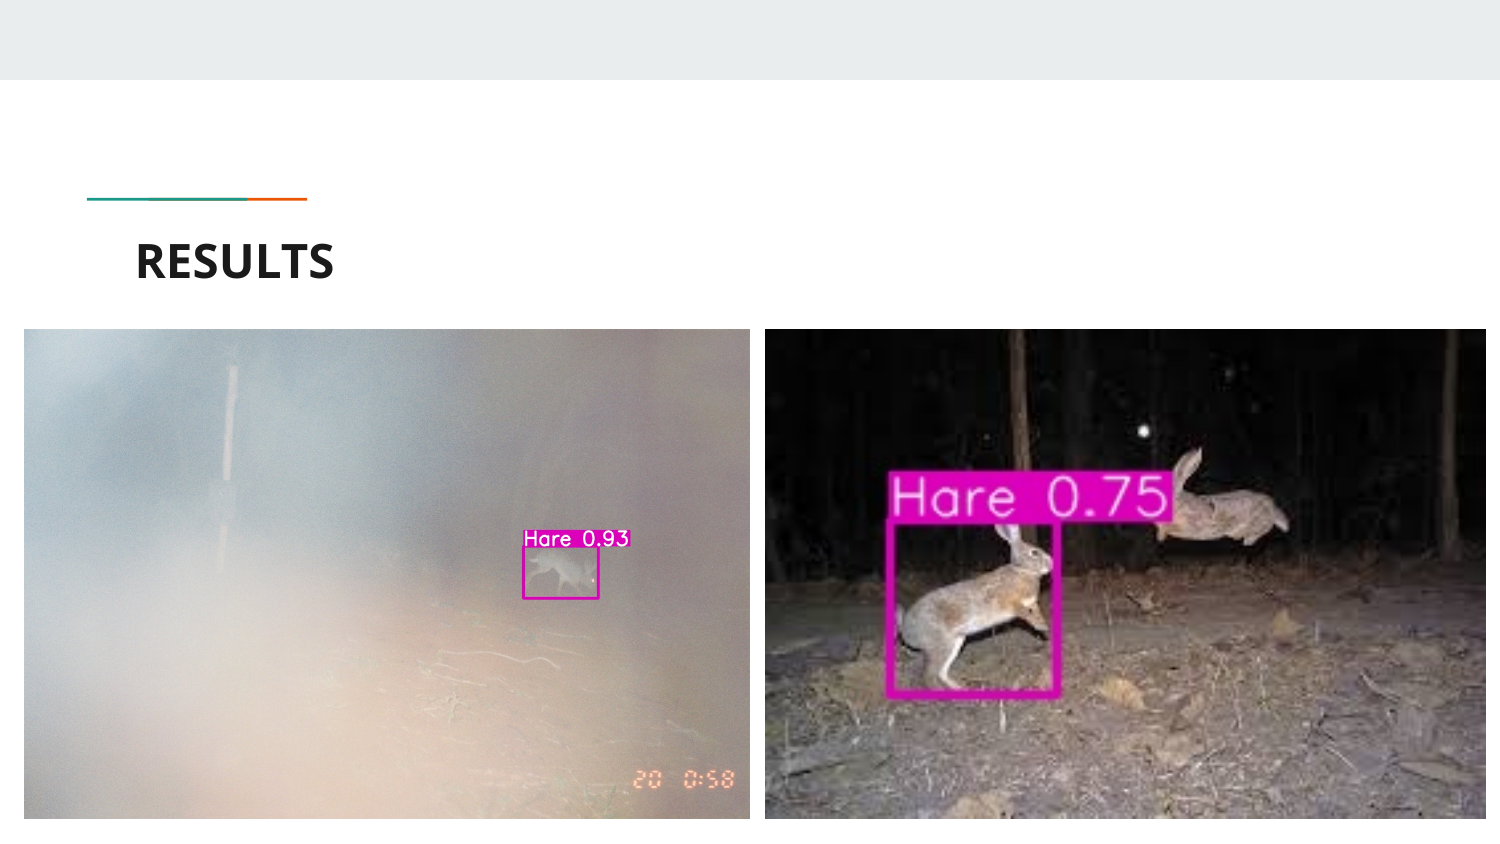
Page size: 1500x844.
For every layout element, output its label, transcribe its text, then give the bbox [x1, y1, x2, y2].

title RESULTS [119, 216, 1381, 305]
picture [24, 328, 751, 819]
picture [765, 328, 1486, 819]
